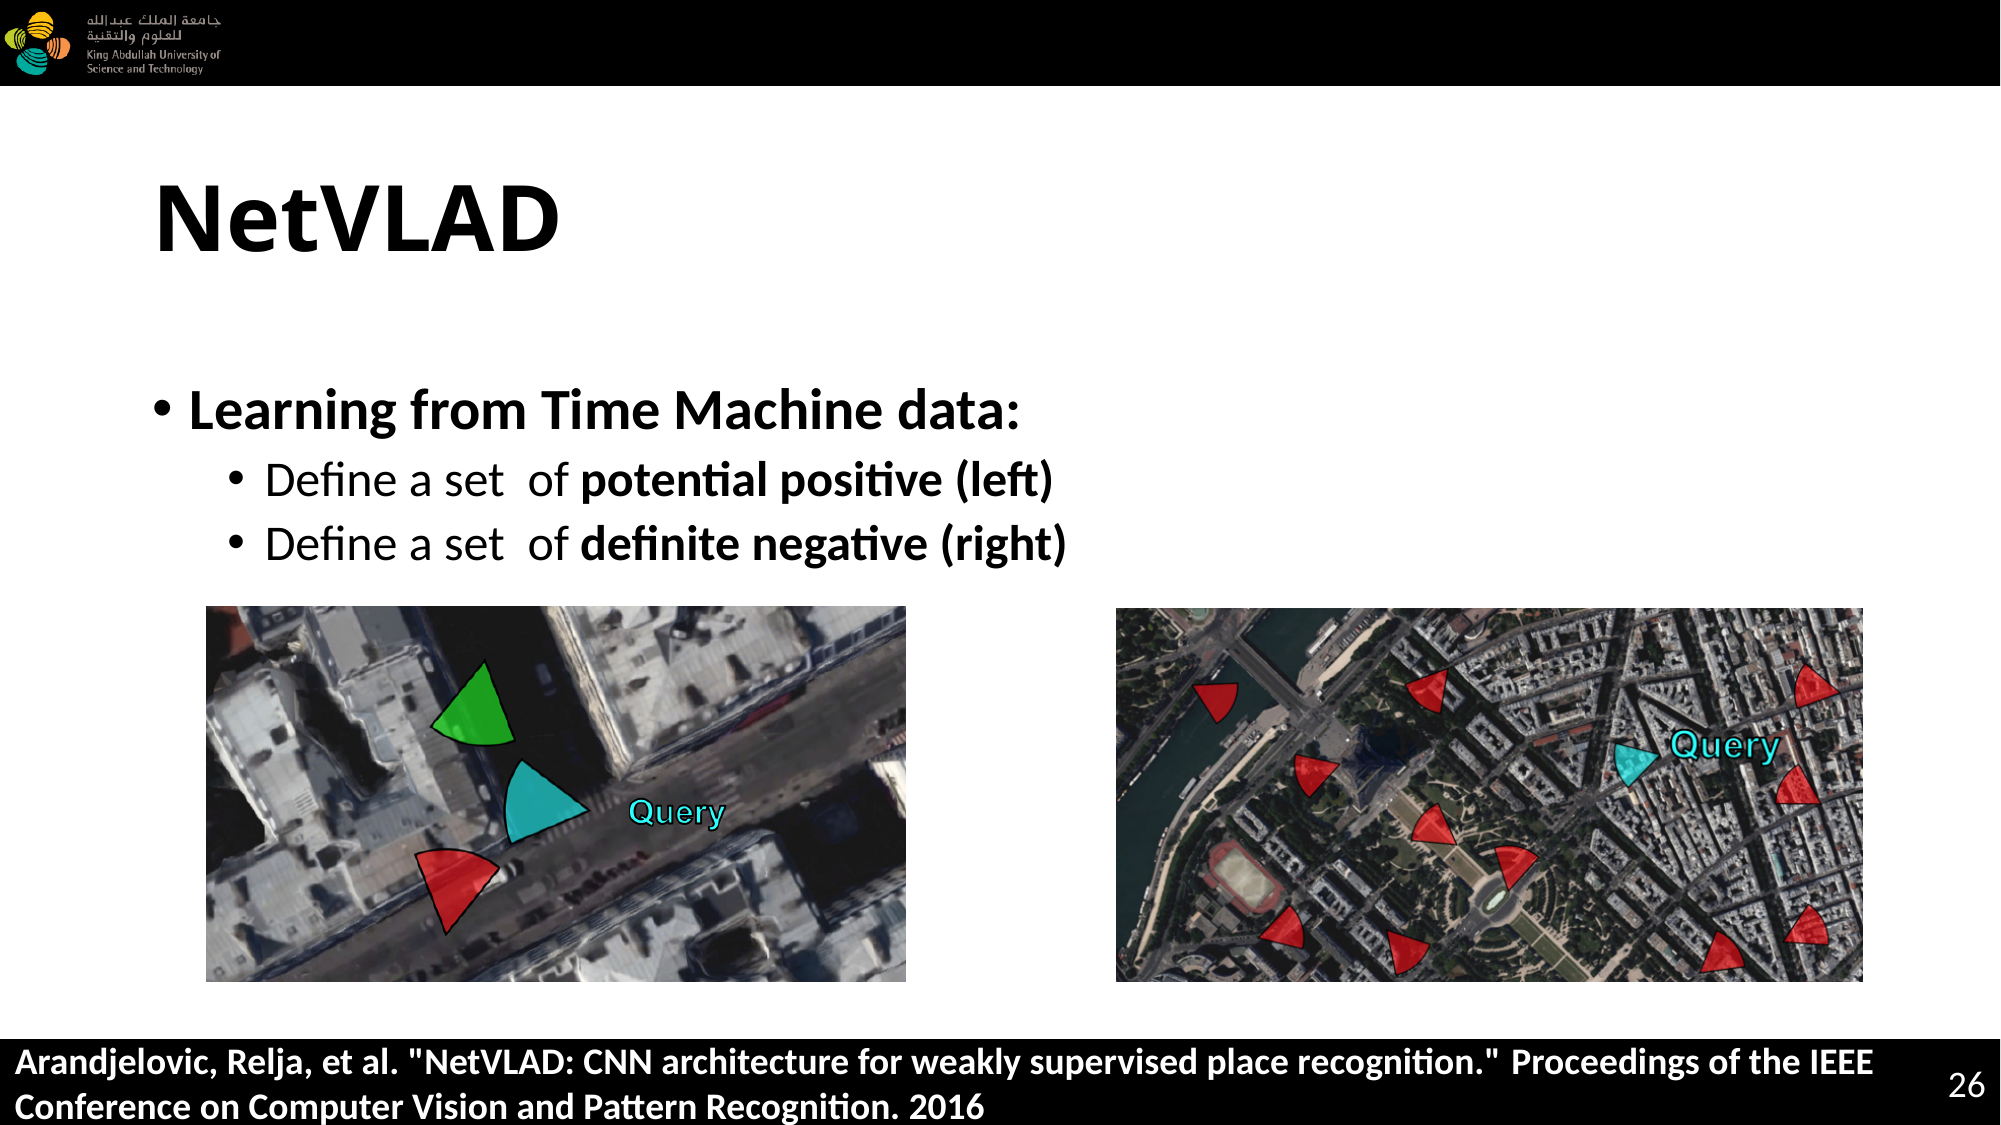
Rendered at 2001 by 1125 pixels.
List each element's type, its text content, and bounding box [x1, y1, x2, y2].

picture [206, 606, 906, 982]
title NetVLAD [137, 164, 1863, 354]
slide_number 26 [1949, 1052, 2000, 1113]
picture [0, 4, 231, 86]
text_box Arandjelovic, Relja, et al. "NetVLAD: CNN architecture for weakly supervised place recognition." Proceedings of the IEEE Conference on Computer Vision and Pattern Recognition. 2016 [0, 1029, 1949, 1125]
picture [1116, 606, 1863, 982]
